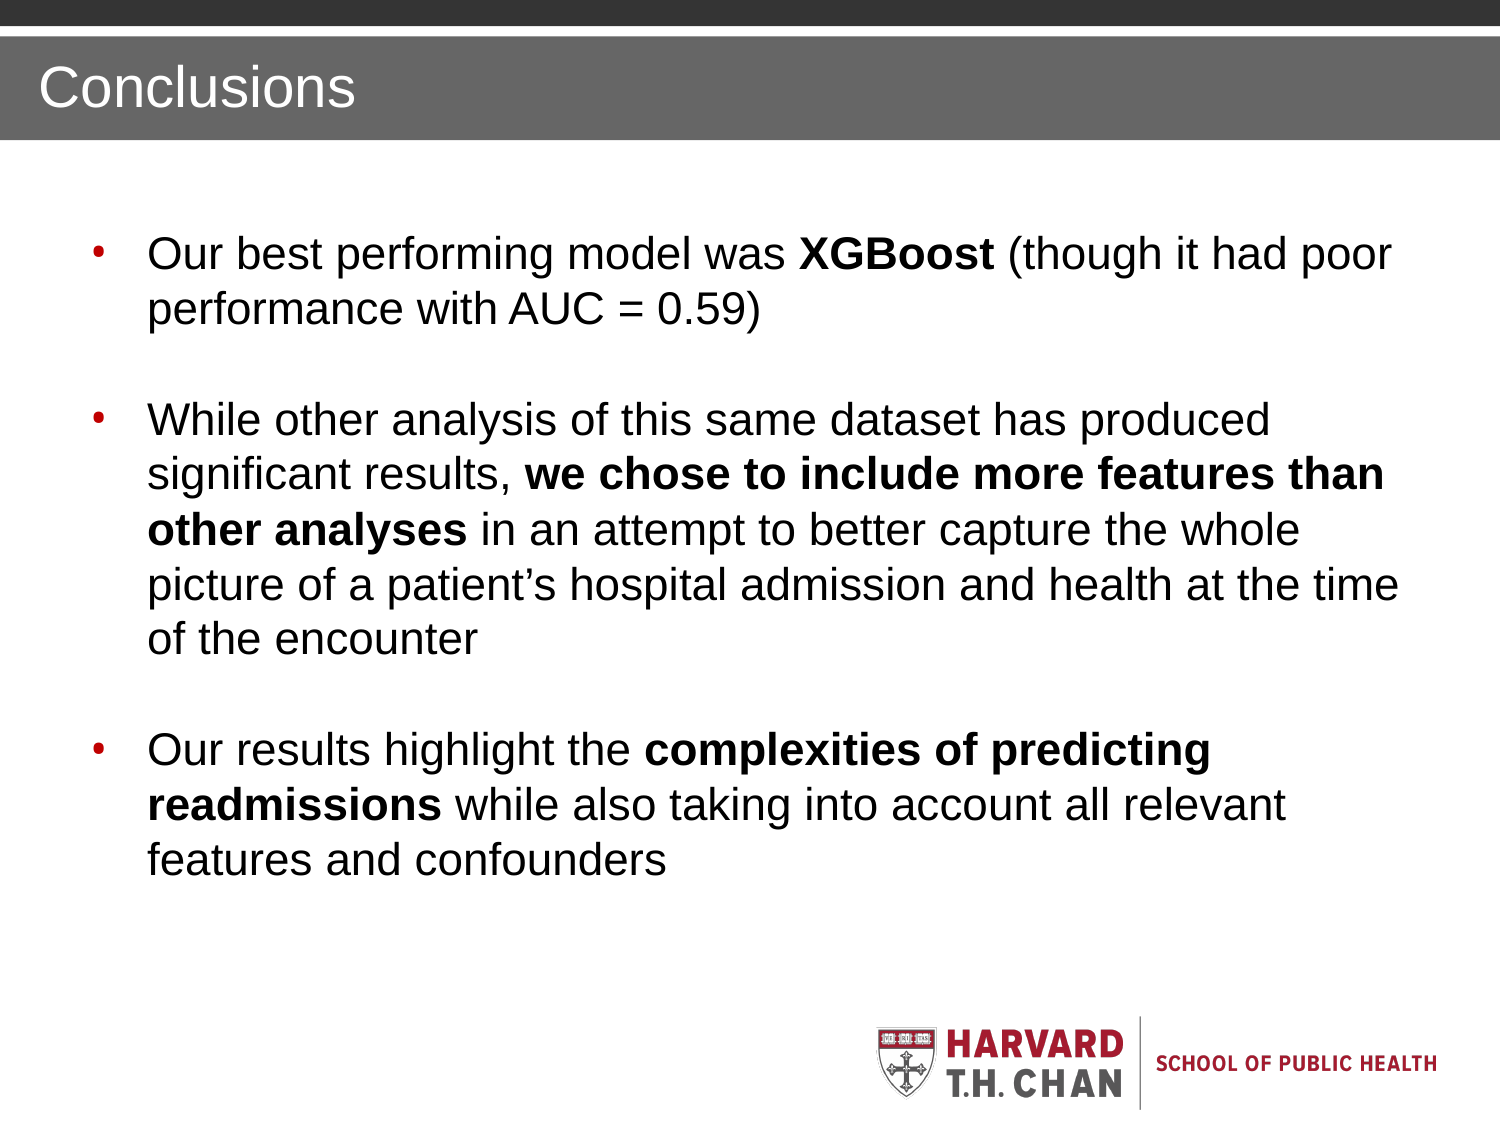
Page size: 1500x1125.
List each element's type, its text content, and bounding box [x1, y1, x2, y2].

text_box [0, 36, 1500, 141]
picture [876, 1016, 1436, 1110]
list Our best performing model was XGBoost (though it had poor performance with AUC = 0.59) While other analysis of this same dataset has produced significant results, we chose to include more features than other analyses in an attempt to better capture the whole picture of a patient’s hospital admission and health at the time of the encounter Our results highlight the complexities of predicting readmissions while also taking into account all relevant features and confounders [52, 217, 1408, 878]
text_box Conclusions [38, 49, 1462, 128]
